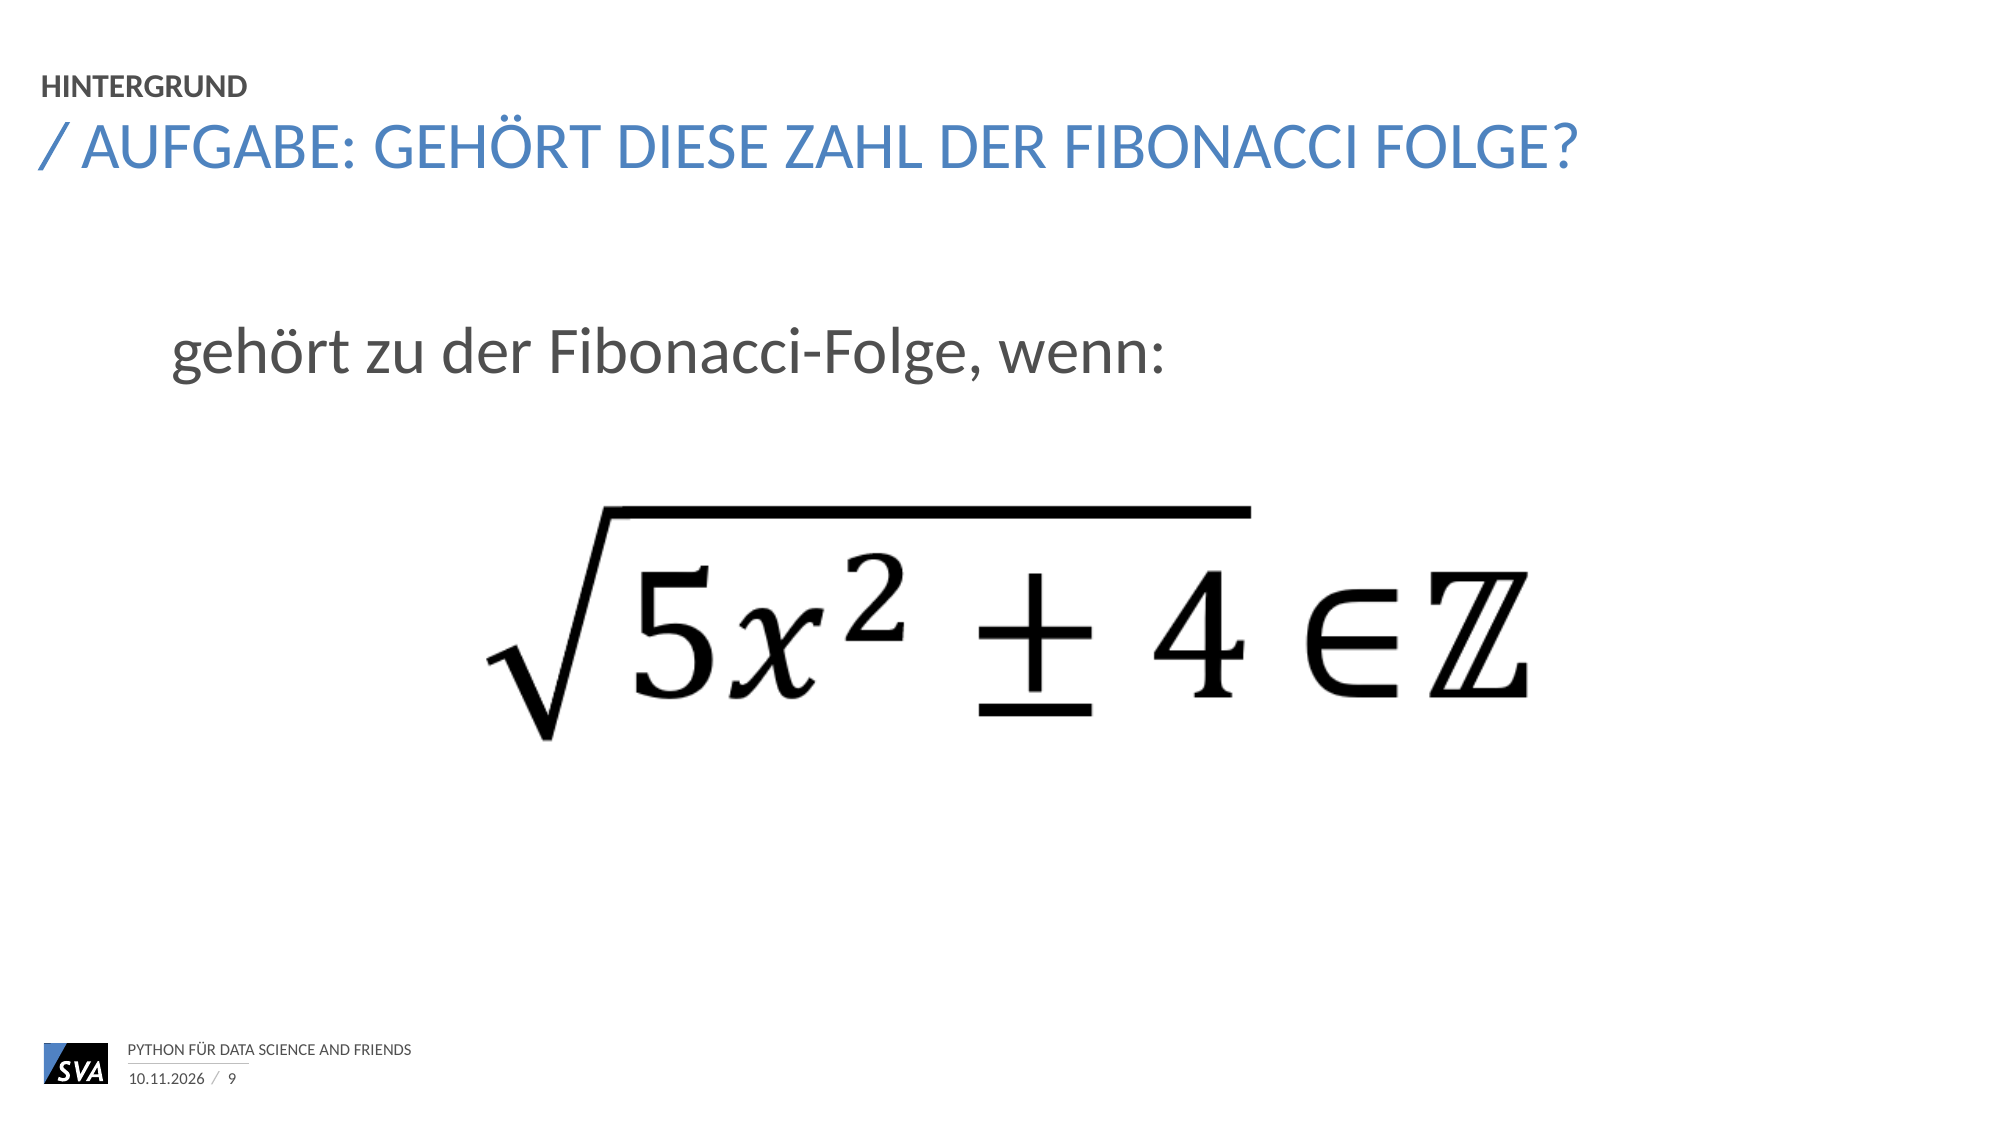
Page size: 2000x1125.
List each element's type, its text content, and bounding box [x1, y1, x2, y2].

slide_number 9 [227, 1068, 261, 1087]
footer Python für Data Science and Friends [127, 1041, 1297, 1059]
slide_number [128, 1068, 207, 1087]
subtitle Hintergrund [40, 63, 1652, 105]
picture [409, 395, 1611, 842]
title Aufgabe: gehört diese Zahl der fibonacci folge? [37, 107, 1957, 250]
